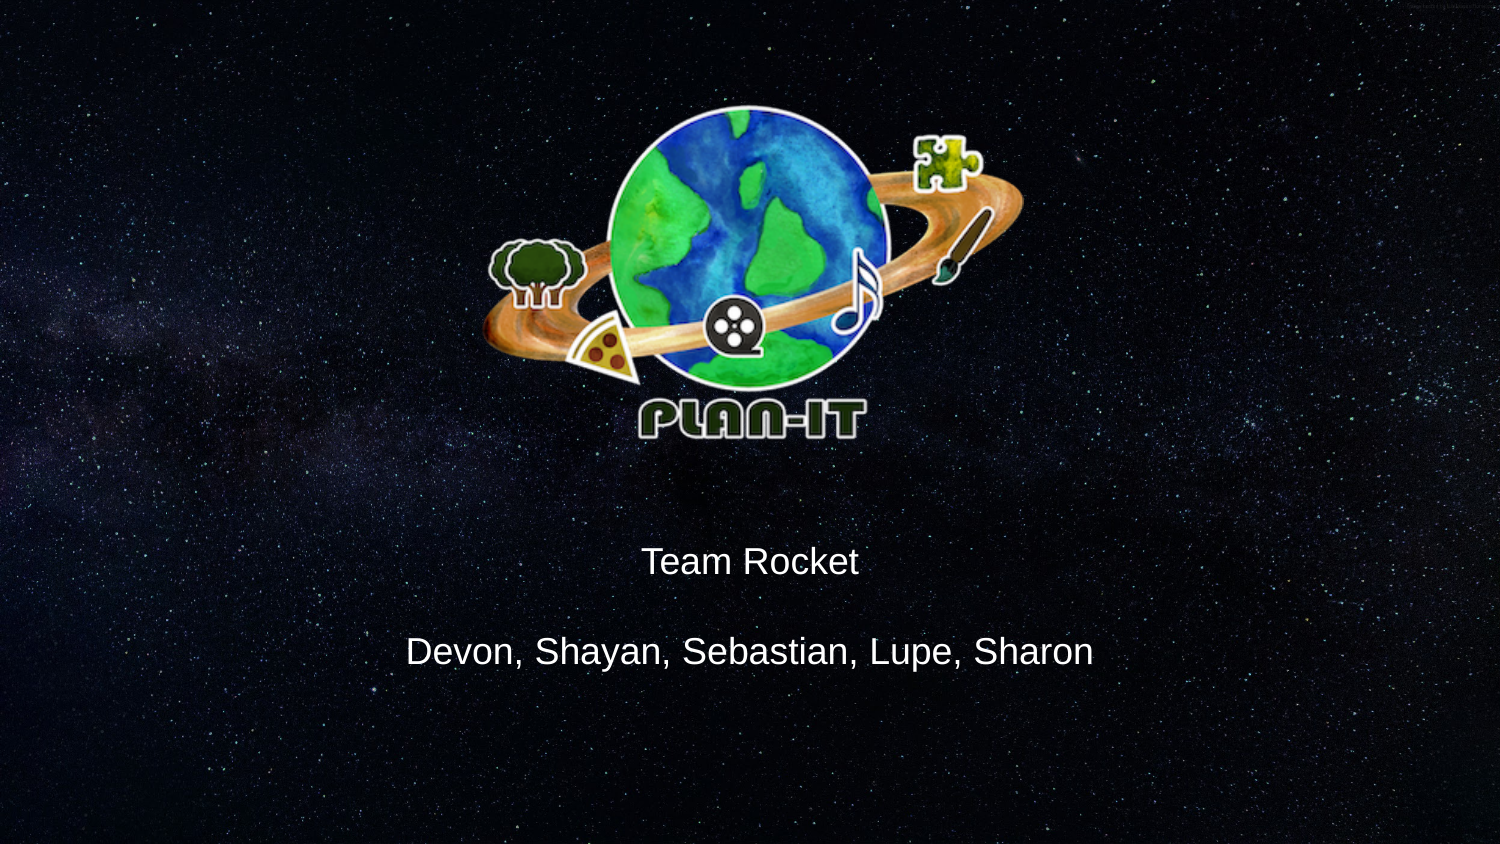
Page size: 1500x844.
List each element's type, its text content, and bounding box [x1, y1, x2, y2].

picture [0, 0, 1500, 844]
subtitle Team Rocket Devon, Shayan, Sebastian, Lupe, Sharon [51, 521, 1449, 652]
